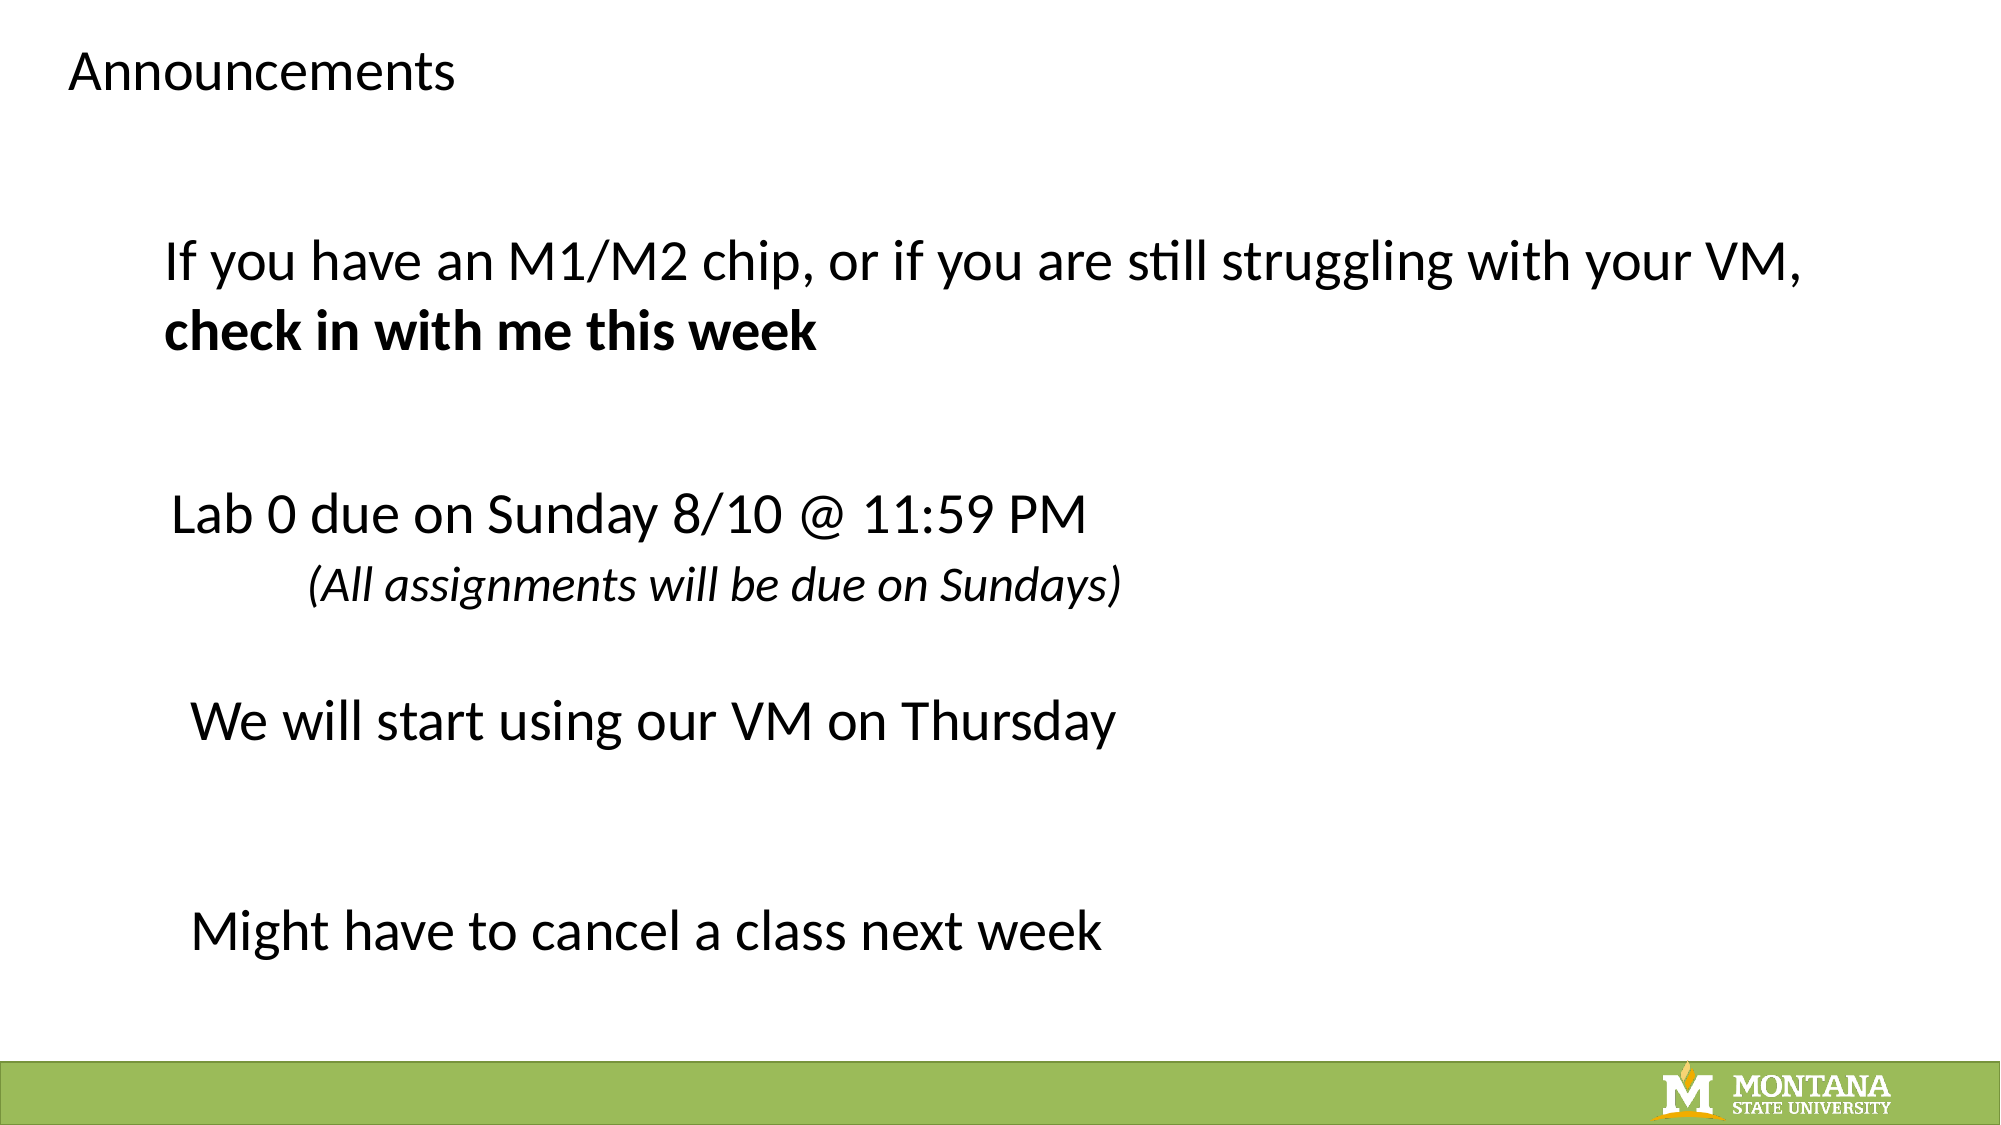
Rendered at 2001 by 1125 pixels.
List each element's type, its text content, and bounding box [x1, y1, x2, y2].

text_box If you have an M1/M2 chip, or if you are still struggling with your VM, check in with me this week [150, 215, 1872, 370]
text_box We will start using our VM on Thursday Might have to cancel a class next week [175, 674, 1132, 970]
picture [1649, 1060, 1892, 1122]
text_box Lab 0 due on Sunday 8/10 @ 11:59 PM [156, 467, 1104, 553]
text_box Announcements [12, 24, 513, 110]
text_box (All assignments will be due on Sundays) [291, 543, 1139, 619]
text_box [0, 1060, 1647, 1125]
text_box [1892, 1060, 2000, 1125]
